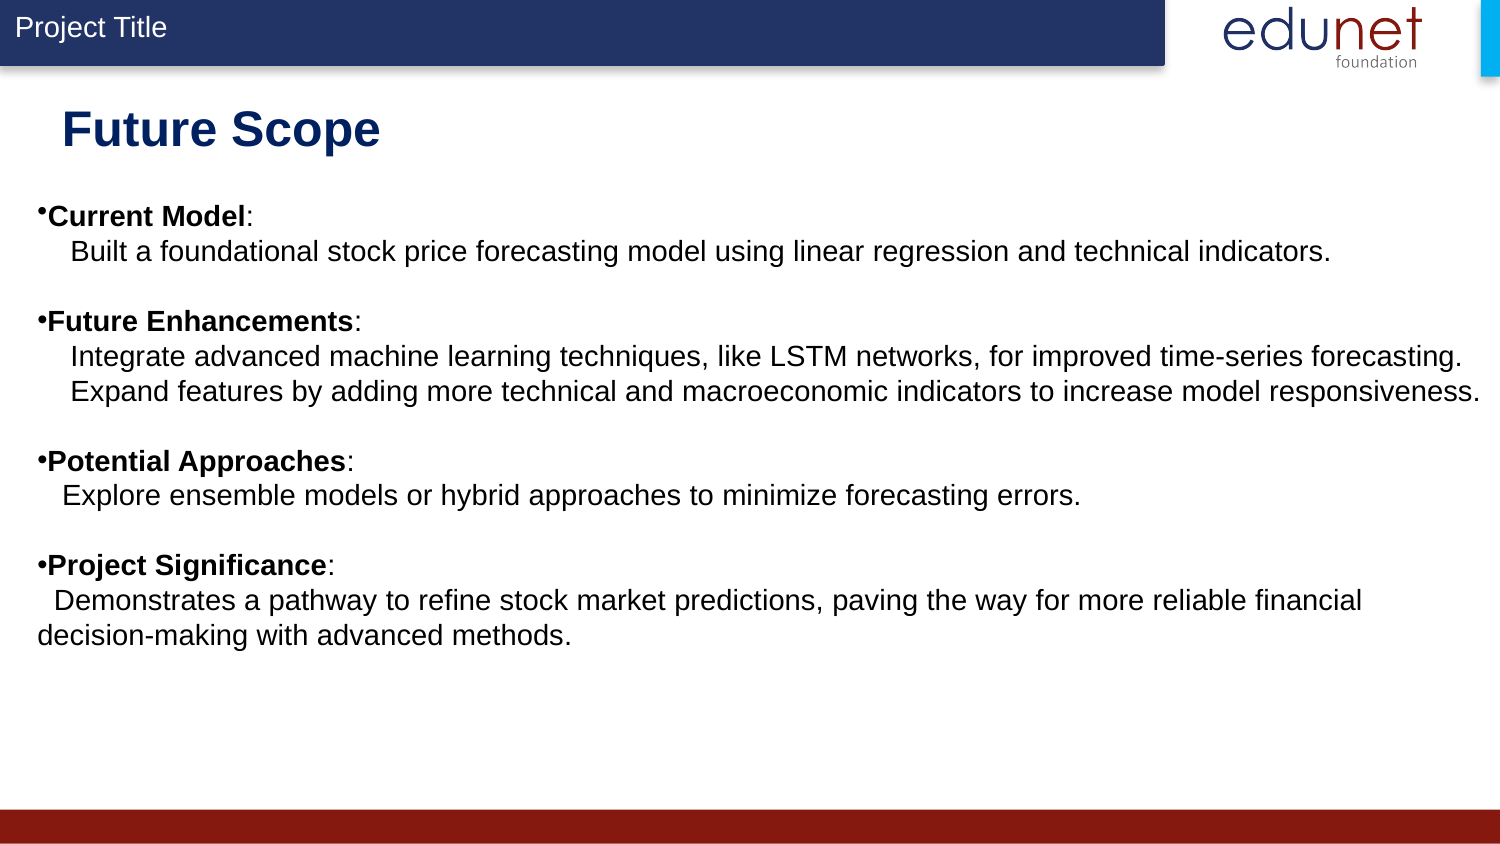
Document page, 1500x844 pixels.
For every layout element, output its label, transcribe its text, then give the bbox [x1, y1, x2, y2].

subtitle Current Model: Built a foundational stock price forecasting model using linear regression and technical indicators. Future Enhancements: Integrate advanced machine learning techniques, like LSTM networks, for improved time-series forecasting. Expand features by adding more technical and macroeconomic indicators to increase model responsiveness. Potential Approaches: Explore ensemble models or hybrid approaches to minimize forecasting errors. Project Significance: Demonstrates a pathway to refine stock market predictions, paving the way for more reliable financial decision-making with advanced methods. [22, 189, 1500, 695]
picture [1219, 4, 1424, 72]
title Future Scope [46, 88, 1341, 189]
